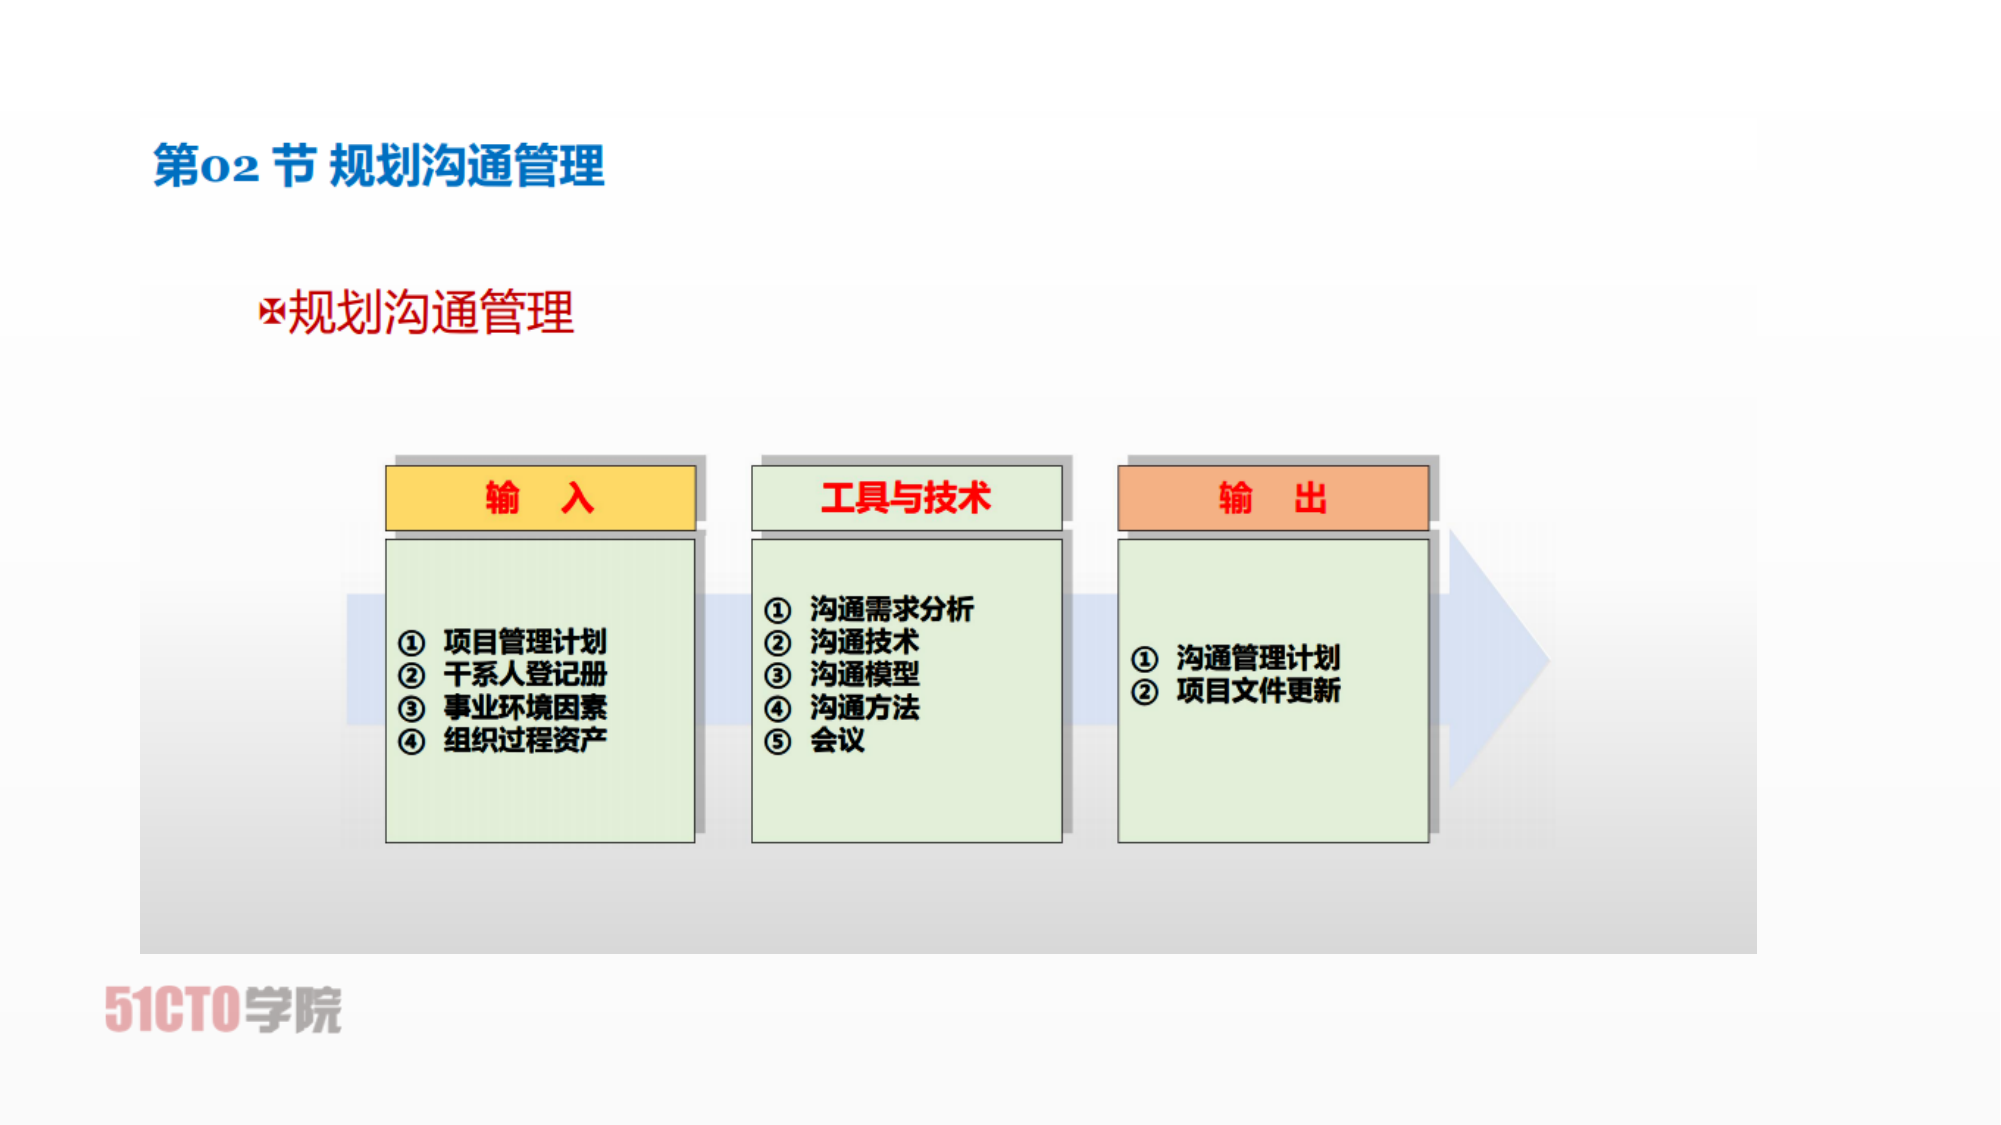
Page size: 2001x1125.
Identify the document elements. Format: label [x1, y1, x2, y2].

picture [45, 118, 1757, 1057]
